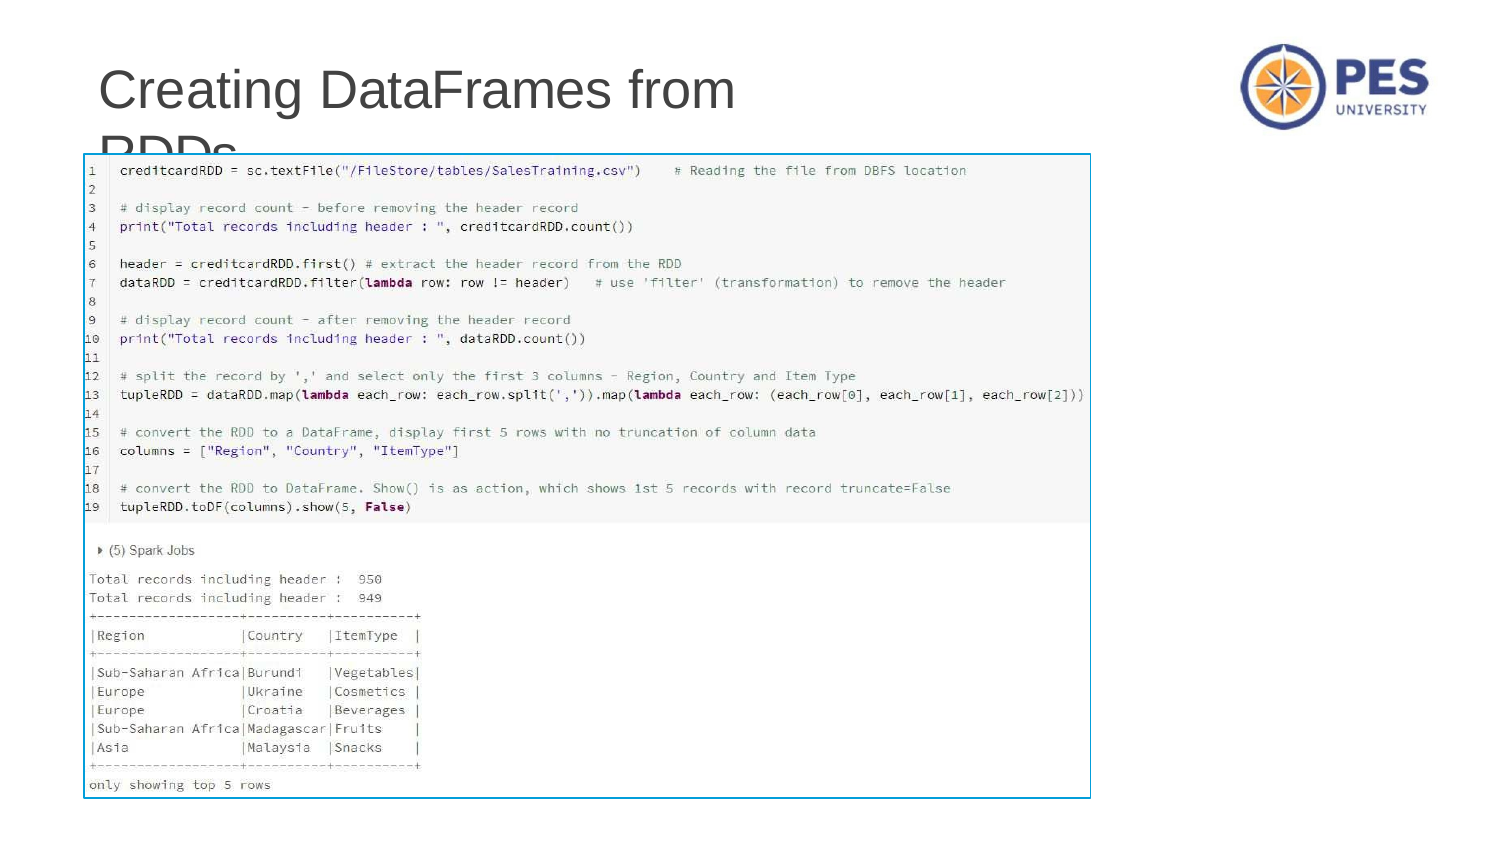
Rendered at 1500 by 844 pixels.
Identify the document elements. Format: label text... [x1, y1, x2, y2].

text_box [82, 152, 1092, 800]
picture [1233, 36, 1438, 136]
title Creating DataFrames from RDDs [96, 51, 891, 151]
